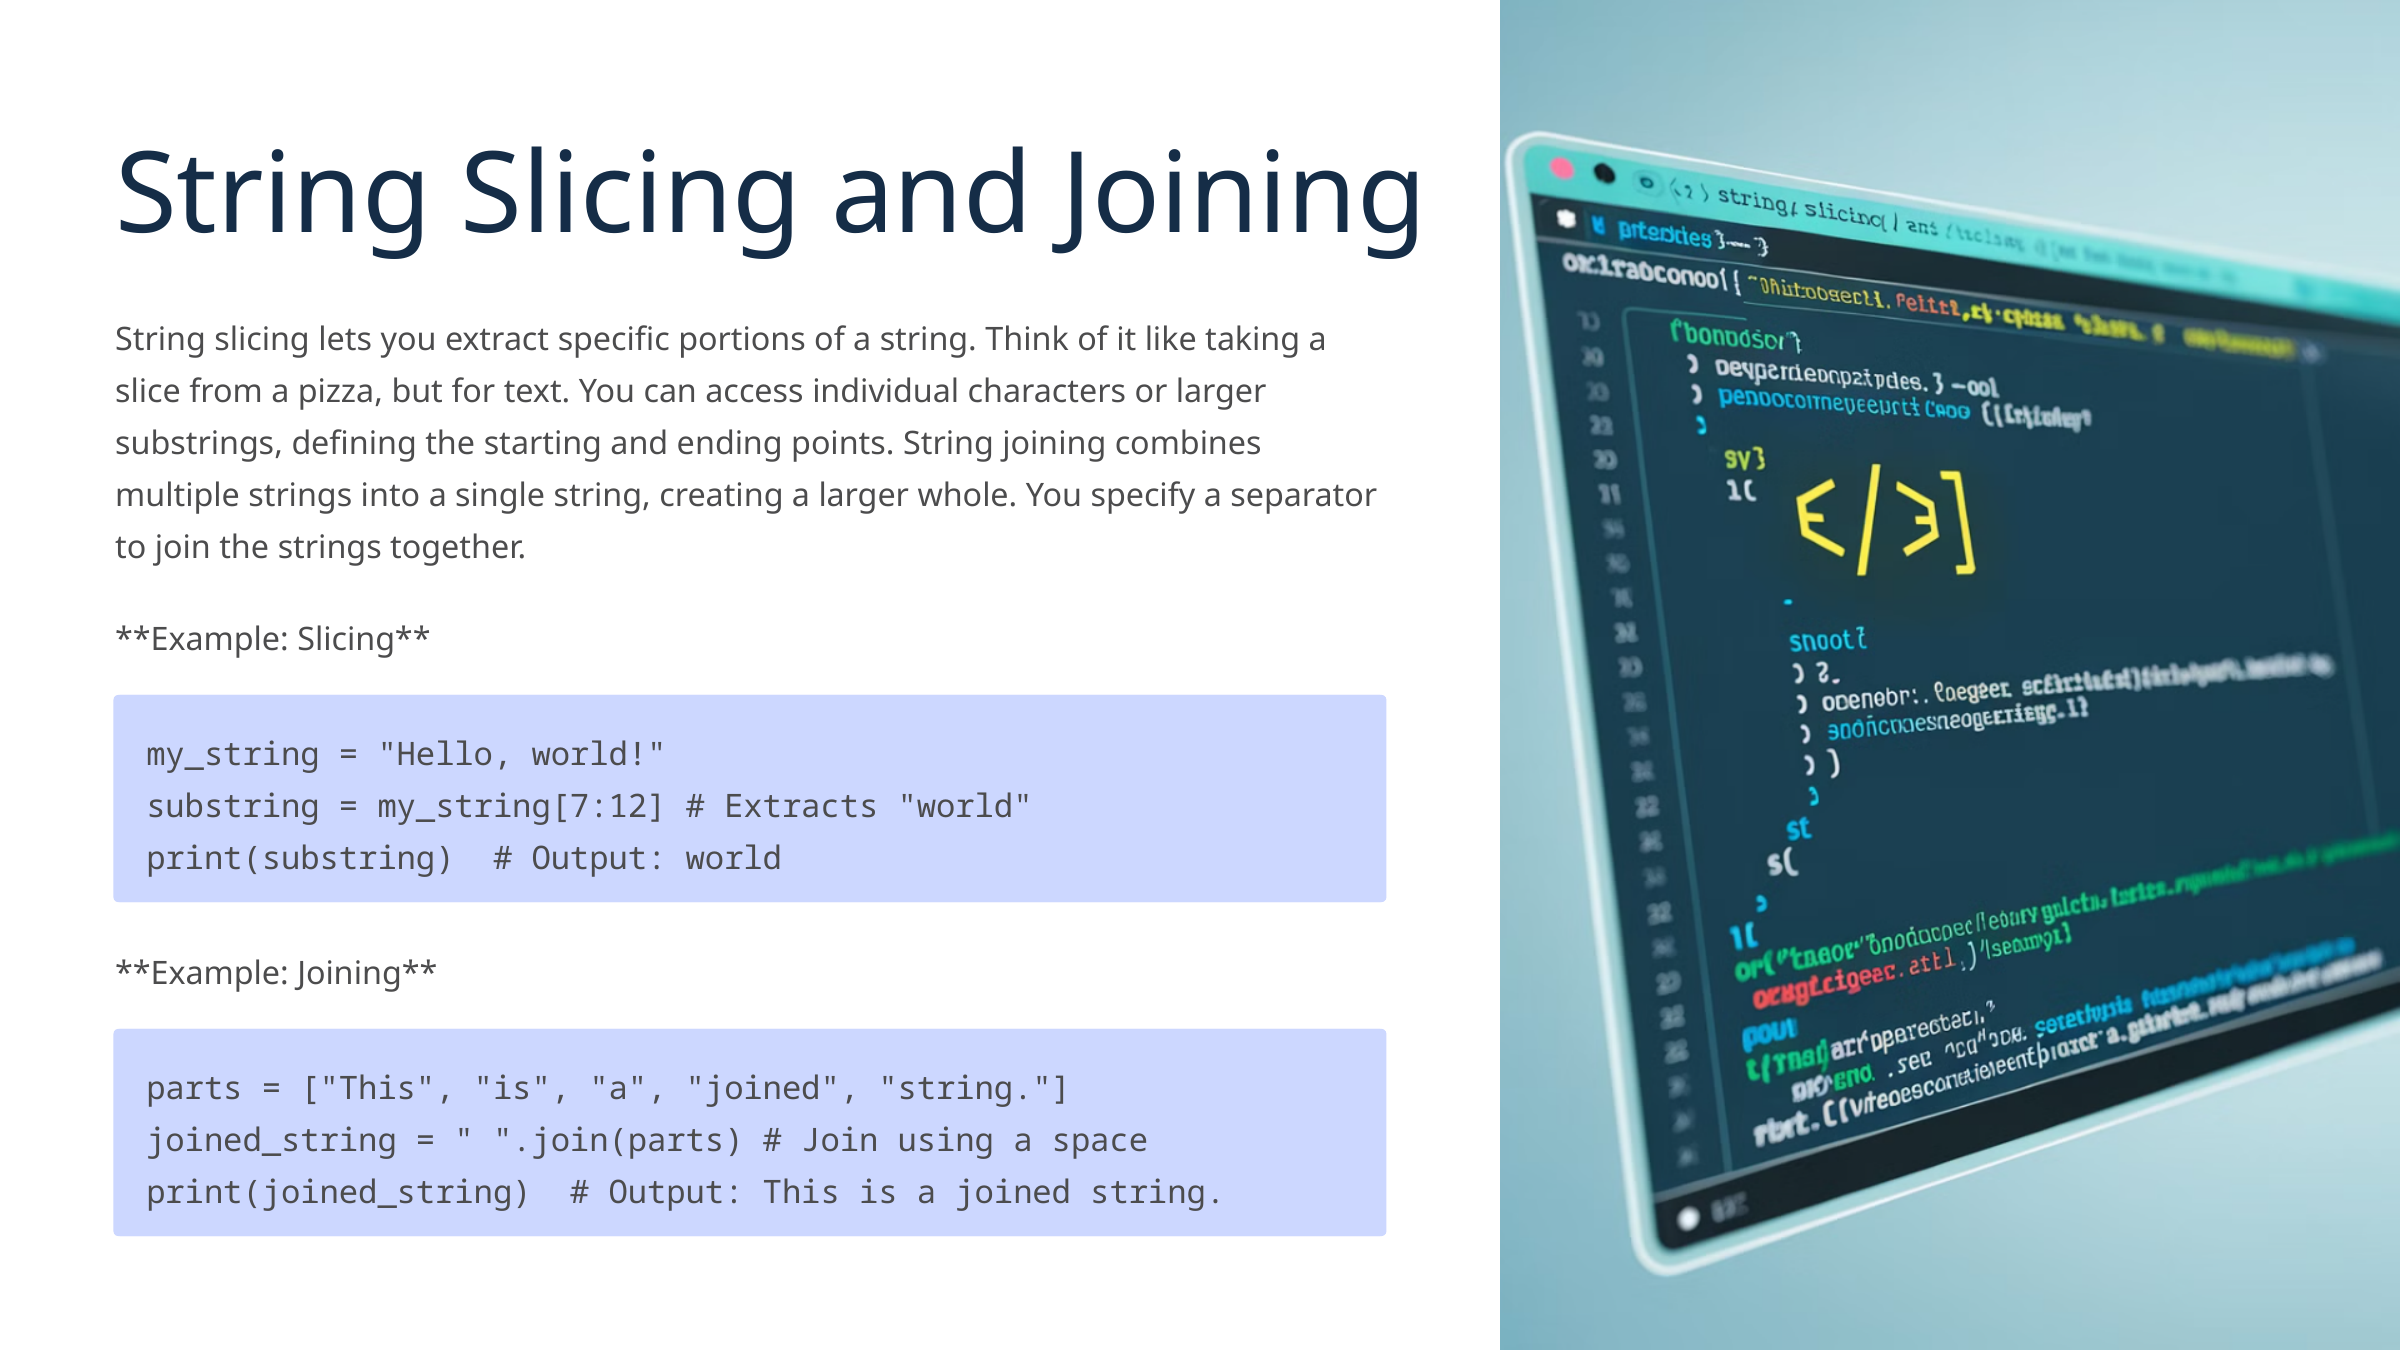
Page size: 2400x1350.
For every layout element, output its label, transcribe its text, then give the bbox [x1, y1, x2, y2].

text_box String slicing lets you extract specific portions of a string. Think of it like taking a slice from a pizza, but for text. You can access individual characters or larger substrings, defining the starting and ending points. String joining combines multiple strings into a single string, creating a larger whole. You specify a separator to join the strings together. [115, 304, 1385, 569]
text_box [113, 1028, 1387, 1237]
text_box parts = ["This", "is", "a", "joined", "string."] joined_string = " ".join(parts) # Join using a space print(joined_string) # Output: This is a joined string. [146, 1053, 1354, 1212]
text_box **Example: Slicing** [115, 605, 1385, 658]
picture [1499, 0, 2400, 1350]
text_box **Example: Joining** [115, 939, 1385, 992]
text_box my_string = "Hello, world!" substring = my_string[7:12] # Extracts "world" print(substring) # Output: world [146, 719, 1354, 878]
text_box [113, 694, 1387, 903]
text_box String Slicing and Joining [115, 113, 1310, 256]
